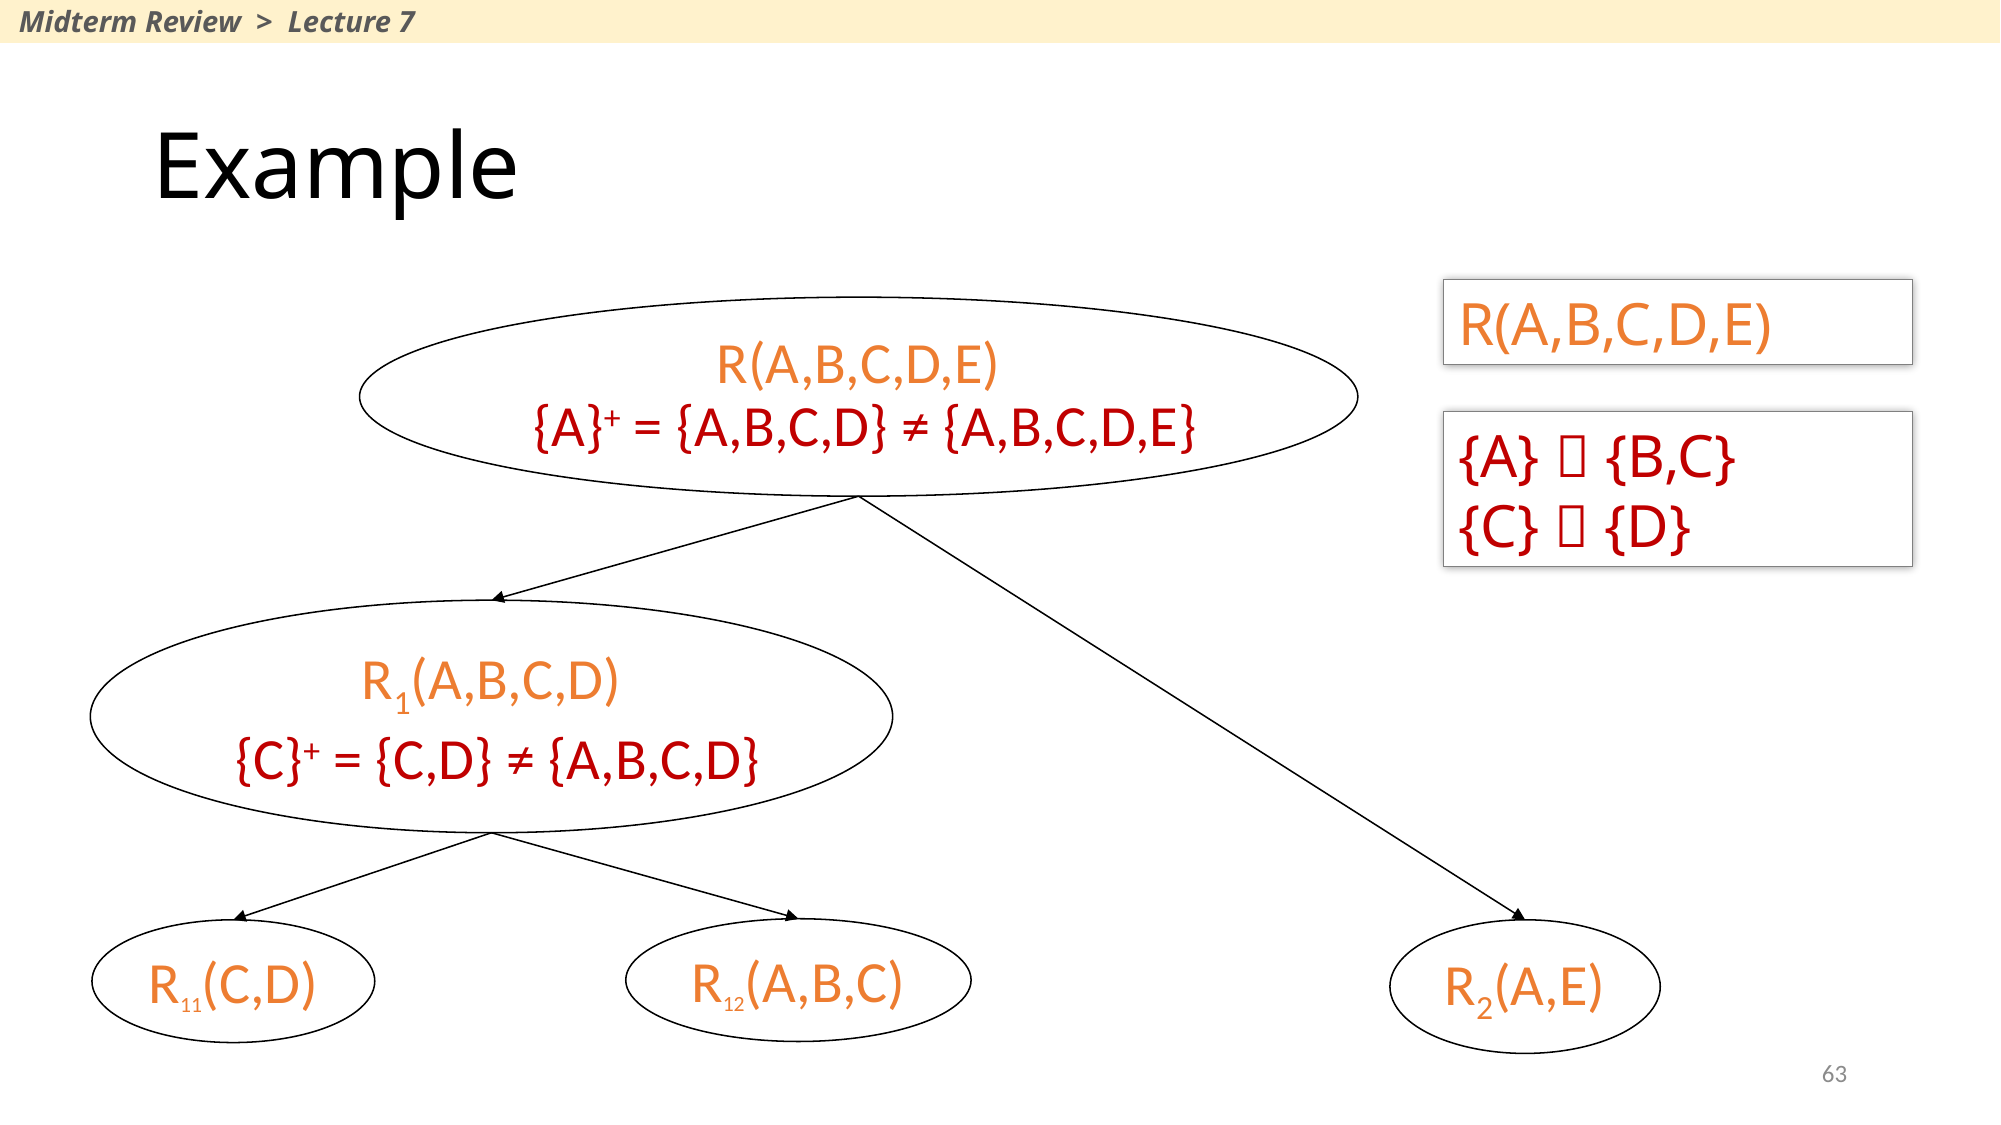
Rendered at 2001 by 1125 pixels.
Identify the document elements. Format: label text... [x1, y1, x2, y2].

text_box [0, 0, 2000, 47]
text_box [233, 820, 491, 920]
text_box R(A,B,C,D,E) {A}+ = {A,B,C,D} ≠ {A,B,C,D,E} [359, 297, 1358, 497]
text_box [491, 497, 858, 601]
slide_number 63 [1412, 1042, 1863, 1103]
text_box R2(A,E) [1389, 919, 1661, 1054]
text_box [491, 820, 799, 920]
text_box R(A,B,C,D,E) [1443, 279, 1913, 365]
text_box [858, 497, 1526, 920]
text_box {A}  {B,C} {C}  {D} [1443, 411, 1913, 567]
text_box R12(A,B,C) [625, 918, 972, 1042]
text_box R11(C,D) [91, 919, 375, 1043]
text_box R1(A,B,C,D) {C}+ = {C,D} ≠ {A,B,C,D} [90, 600, 858, 820]
title Example [137, 59, 1863, 278]
